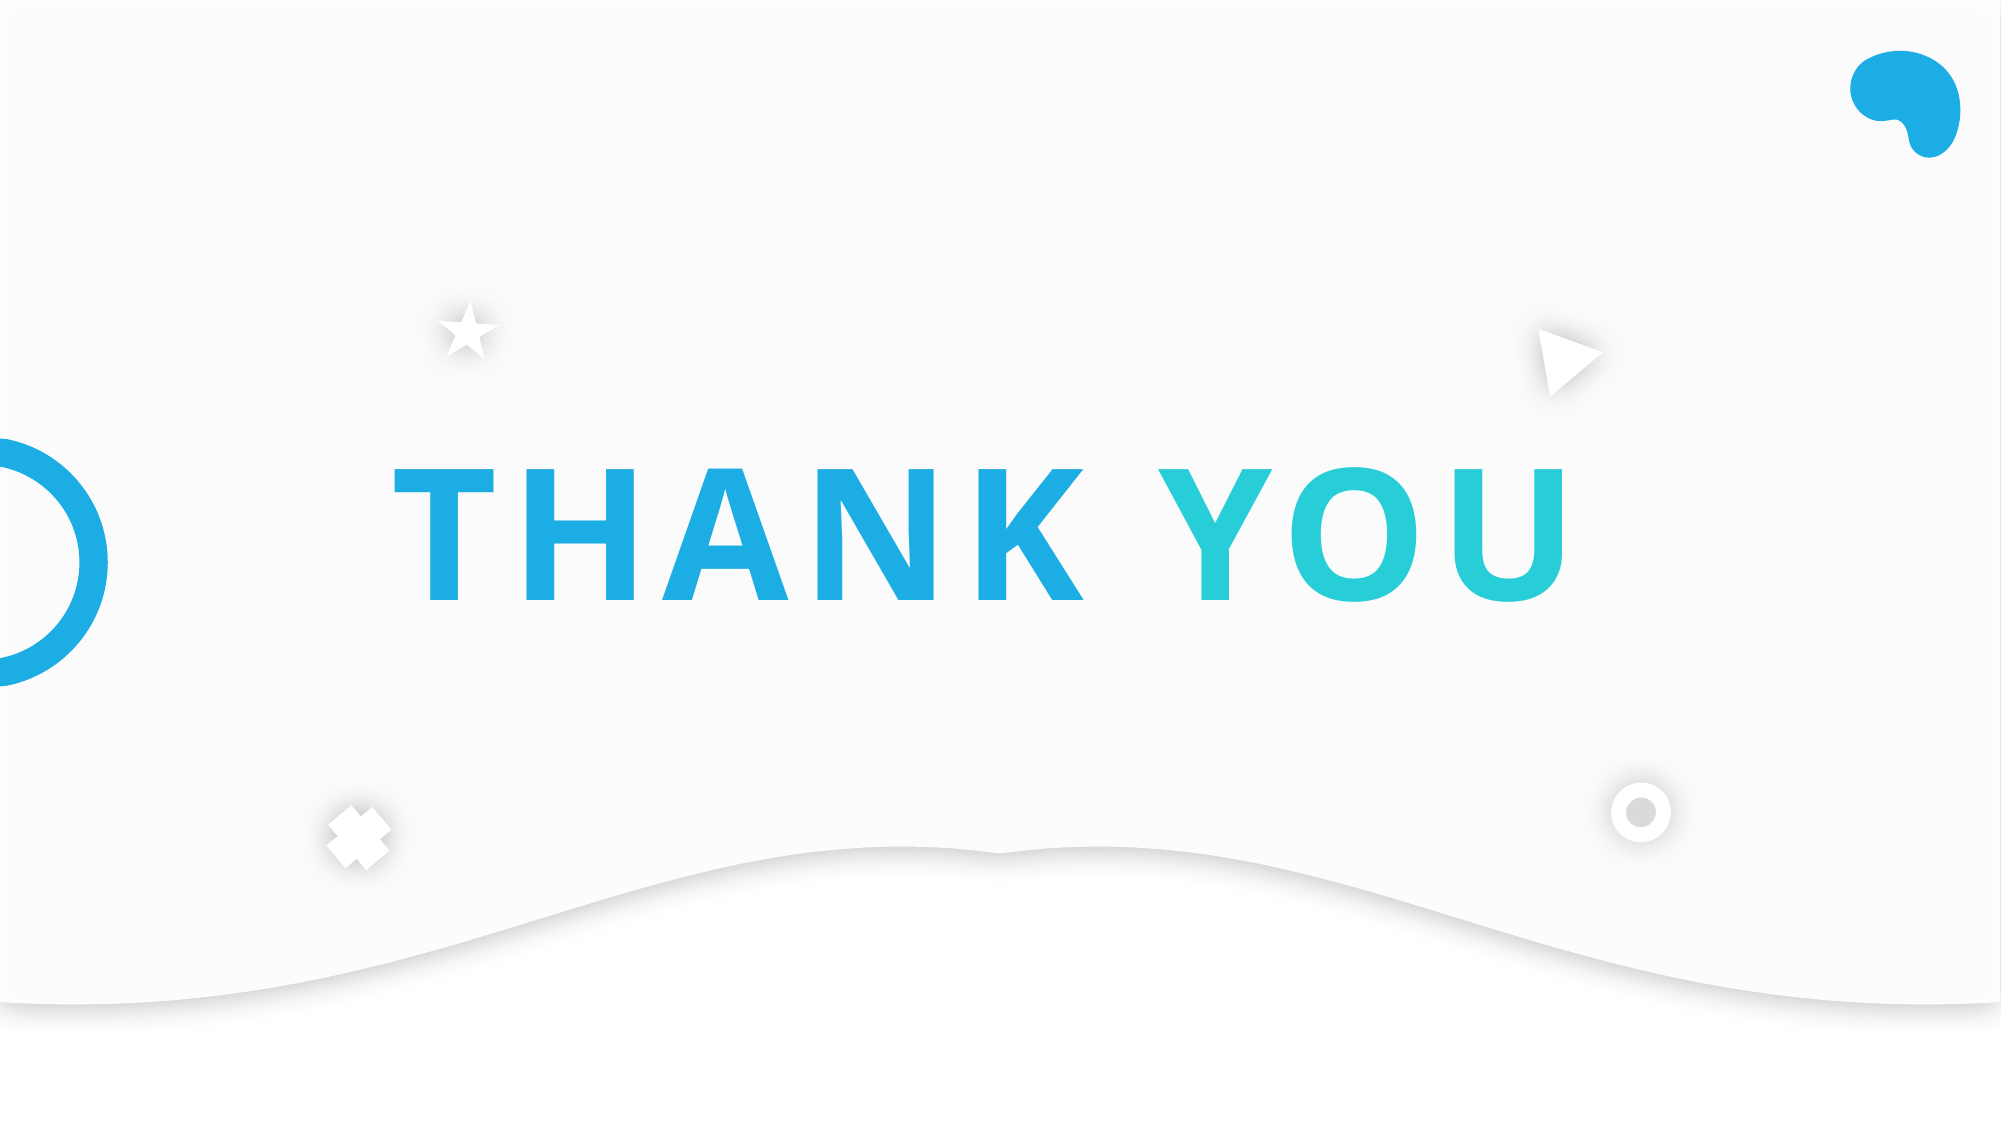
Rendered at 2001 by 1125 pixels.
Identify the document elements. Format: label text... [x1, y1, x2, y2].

text_box [324, 803, 393, 872]
text_box THANK YOU [232, 409, 1738, 644]
text_box [0, 437, 109, 688]
text_box [1537, 327, 1605, 399]
text_box [1850, 50, 1961, 158]
text_box [1610, 781, 1672, 844]
text_box [434, 297, 504, 363]
